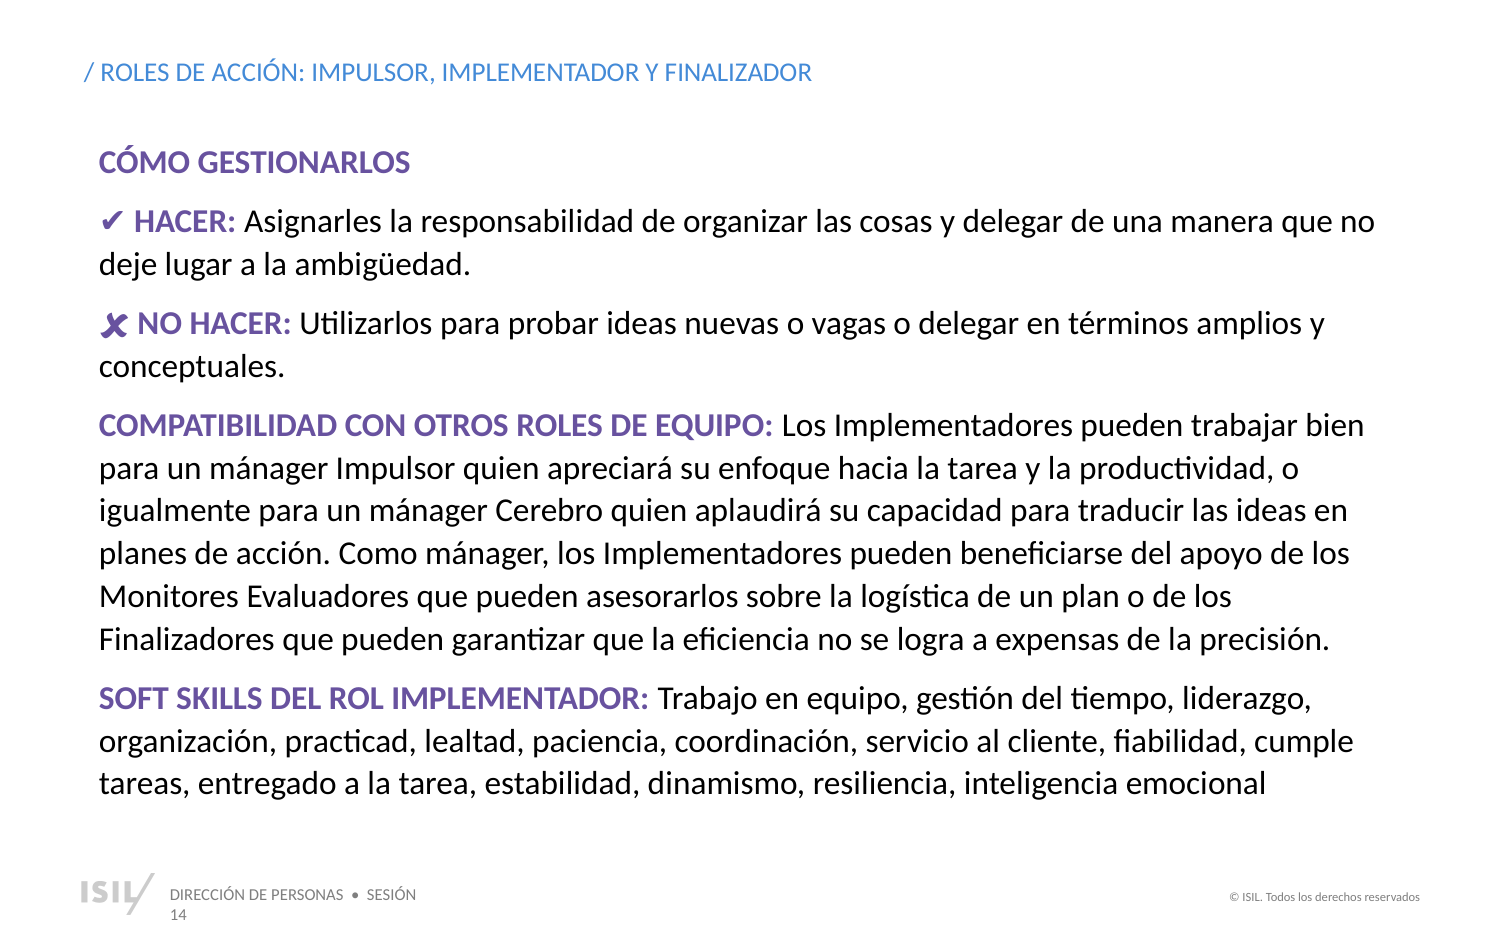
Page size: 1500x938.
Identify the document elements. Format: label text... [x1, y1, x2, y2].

text_box CÓMO GESTIONARLOS ✔ HACER: Asignarles la responsabilidad de organizar las cosas y delegar de una manera que no deje lugar a la ambigüedad. 🗶 NO HACER: Utilizarlos para probar ideas nuevas o vagas o delegar en términos amplios y conceptuales. COMPATIBILIDAD CON OTROS ROLES DE EQUIPO: Los Implementadores pueden trabajar bien para un mánager Impulsor quien apreciará su enfoque hacia la tarea y la productividad, o igualmente para un mánager Cerebro quien aplaudirá su capacidad para traducir las ideas en planes de acción. Como mánager, los Implementadores pueden beneficiarse del apoyo de los Monitores Evaluadores que pueden asesorarlos sobre la logística de un plan o de los Finalizadores que pueden garantizar que la eficiencia no se logra a expensas de la precisión. SOFT SKILLS DEL ROL IMPLEMENTADOR: Trabajo en equipo, gestión del tiempo, liderazgo, organización, practicad, lealtad, paciencia, coordinación, servicio al cliente, fiabilidad, cumple tareas, entregado a la tarea, estabilidad, dinamismo, resiliencia, inteligencia emocional [83, 129, 1414, 809]
text_box / ROLES DE ACCIÓN: IMPULSOR, IMPLEMENTADOR Y FINALIZADOR [83, 54, 923, 87]
